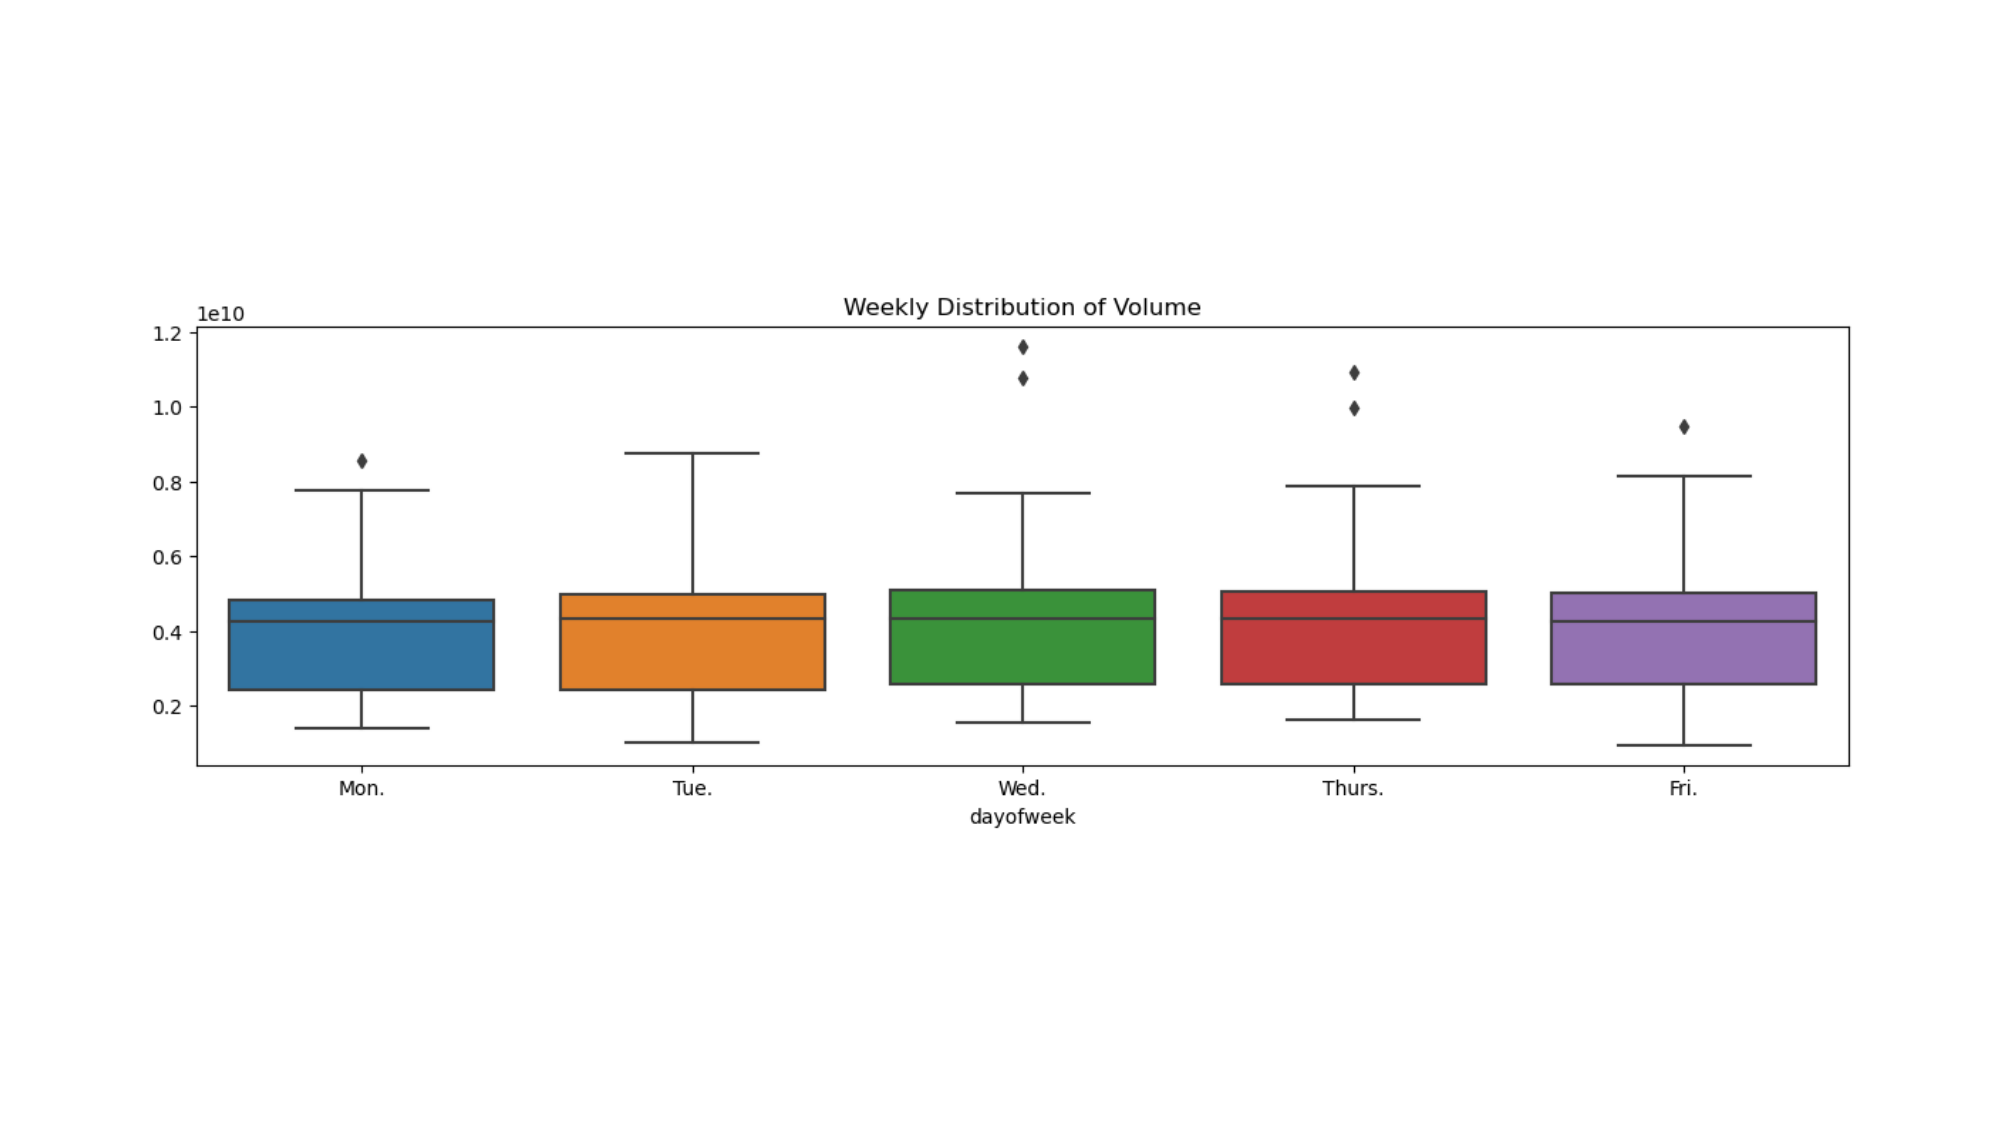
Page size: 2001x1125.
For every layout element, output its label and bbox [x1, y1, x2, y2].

list [137, 284, 1863, 841]
